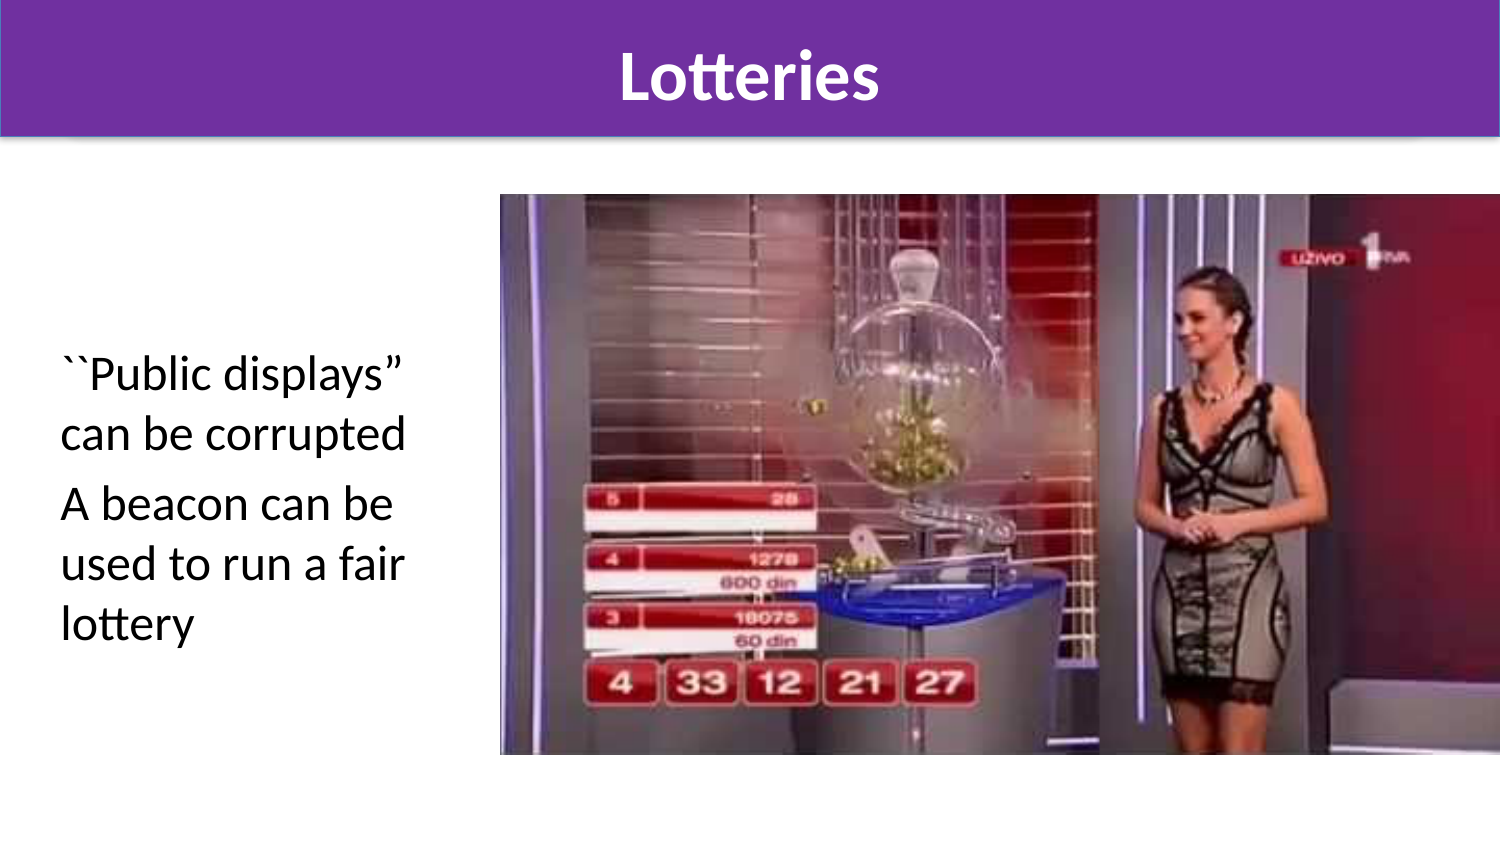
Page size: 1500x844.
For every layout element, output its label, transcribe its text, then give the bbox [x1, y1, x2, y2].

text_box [499, 193, 1500, 757]
list ``Public displays” can be corrupted A beacon can be used to run a fair lottery [45, 193, 497, 691]
title Lotteries [75, 20, 1425, 123]
